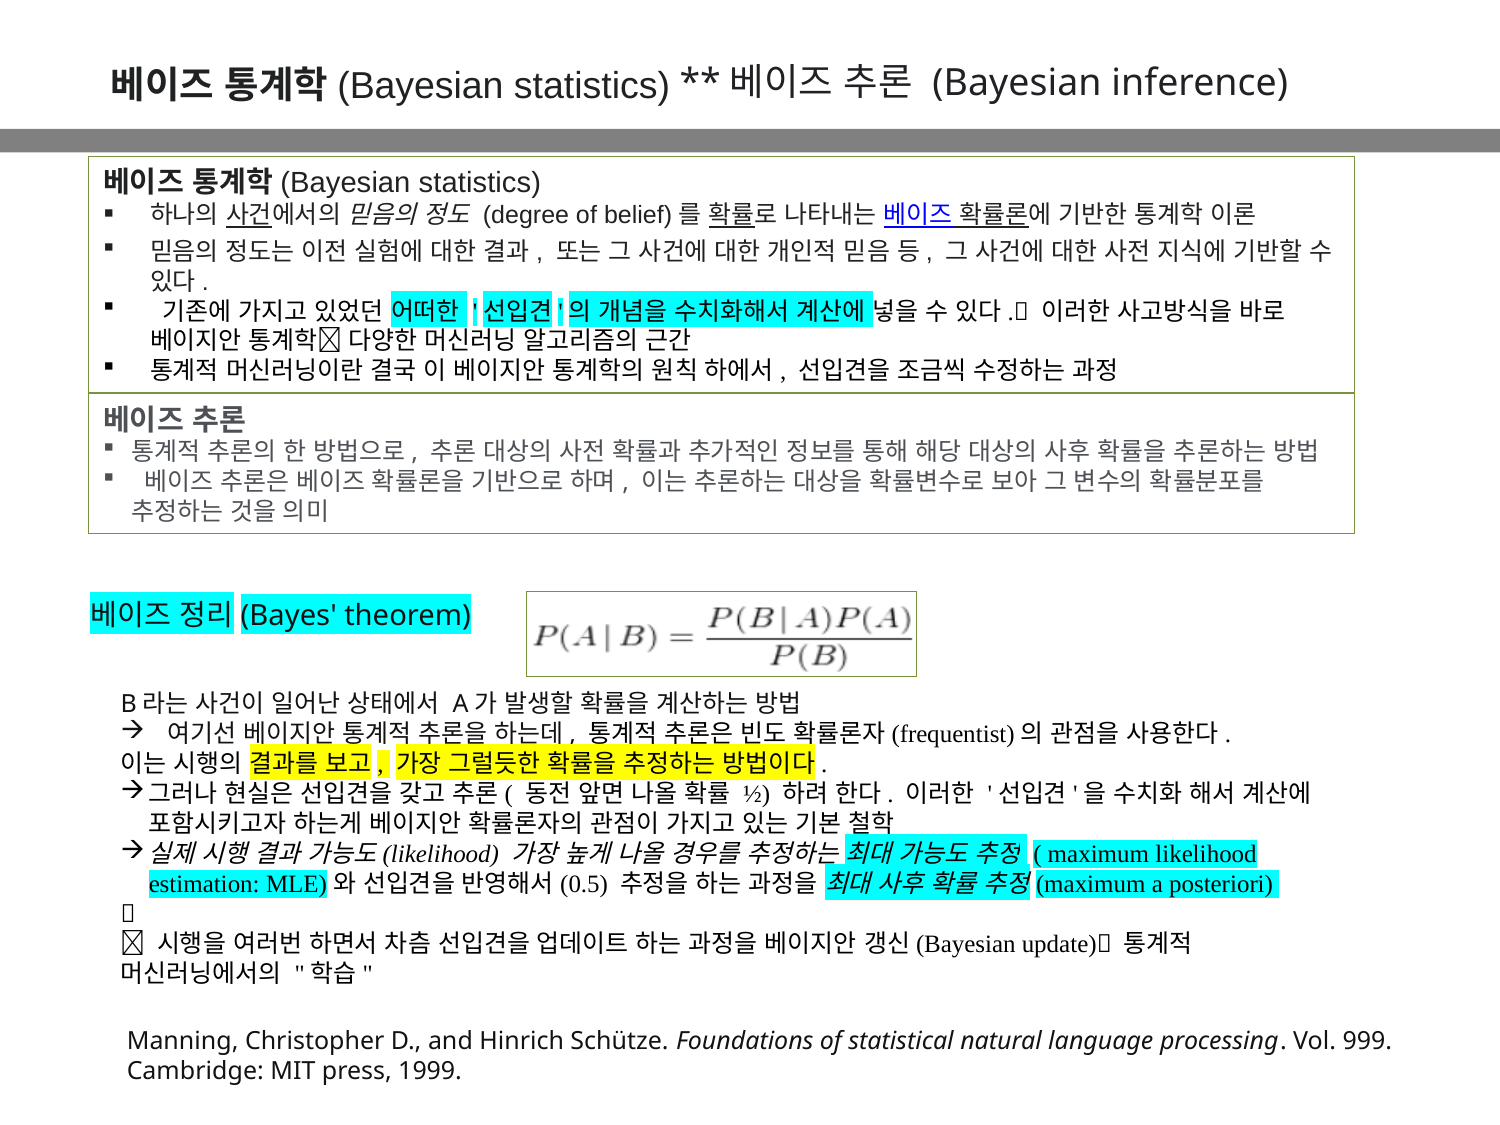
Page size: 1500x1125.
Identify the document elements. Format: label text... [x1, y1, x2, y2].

text_box [0, 128, 1500, 153]
text_box 베이즈 통계학(Bayesian statistics) 하나의 사건에서의 믿음의 정도 (degree of belief)를 확률로 나타내는 베이즈 확률론에 기반한 통계학 이론 믿음의 정도는 이전 실험에 대한 결과, 또는 그 사건에 대한 개인적 믿음 등, 그 사건에 대한 사전 지식에 기반할 수 있다. 기존에 가지고 있었던 어떠한 '선입견'의 개념을 수치화해서 계산에 넣을 수 있다. 이러한 사고방식을 바로 베이지안 통계학 다양한 머신러닝 알고리즘의 근간 통계적 머신러닝이란 결국 이 베이지안 통계학의 원칙 하에서, 선입견을 조금씩 수정하는 과정 [88, 156, 1355, 393]
text_box Manning, Christopher D., and Hinrich Schütze. Foundations of statistical natural language processing. Vol. 999. Cambridge: MIT press, 1999. [112, 1016, 1450, 1092]
text_box [22, 46, 1195, 129]
text_box B라는 사건이 일어난 상태에서 A가 발생할 확률을 계산하는 방법 여기선 베이지안 통계적 추론을 하는데, 통계적 추론은 빈도 확률론자(frequentist)의 관점을 사용한다. 이는 시행의 결과를 보고, 가장 그럴듯한 확률을 추정하는 방법이다. 그러나 현실은 선입견을 갖고 추론( 동전 앞면 나올 확률 ½) 하려 한다. 이러한 '선입견'을 수치화 해서 계산에 포함시키고자 하는게 베이지안 확률론자의 관점이 가지고 있는 기본 철학 실제 시행 결과 가능도(likelihood) 가장 높게 나올 경우를 추정하는 최대 가능도 추정 ( maximum likelihood estimation: MLE)와 선입견을 반영해서(0.5) 추정을 하는 과정을 최대 사후 확률 추정(maximum a posteriori)   시행을 여러번 하면서 차츰 선입견을 업데이트 하는 과정을 베이지안 갱신(Bayesian update) 통계적 머신러닝에서의 "학습" [105, 680, 1374, 995]
picture [526, 590, 917, 677]
text_box 베이즈 통계학(Bayesian statistics) [96, 54, 686, 114]
text_box 베이즈 정리(Bayes' theorem) [75, 588, 486, 639]
text_box 베이즈 추론 통계적 추론의 한 방법으로, 추론 대상의 사전 확률과 추가적인 정보를 통해 해당 대상의 사후 확률을 추론하는 방법 베이즈 추론은 베이즈 확률론을 기반으로 하며, 이는 추론하는 대상을 확률변수로 보아 그 변수의 확률분포를 추정하는 것을 의미 [88, 393, 1355, 534]
text_box **베이즈 추론 (Bayesian inference) [664, 50, 1304, 110]
